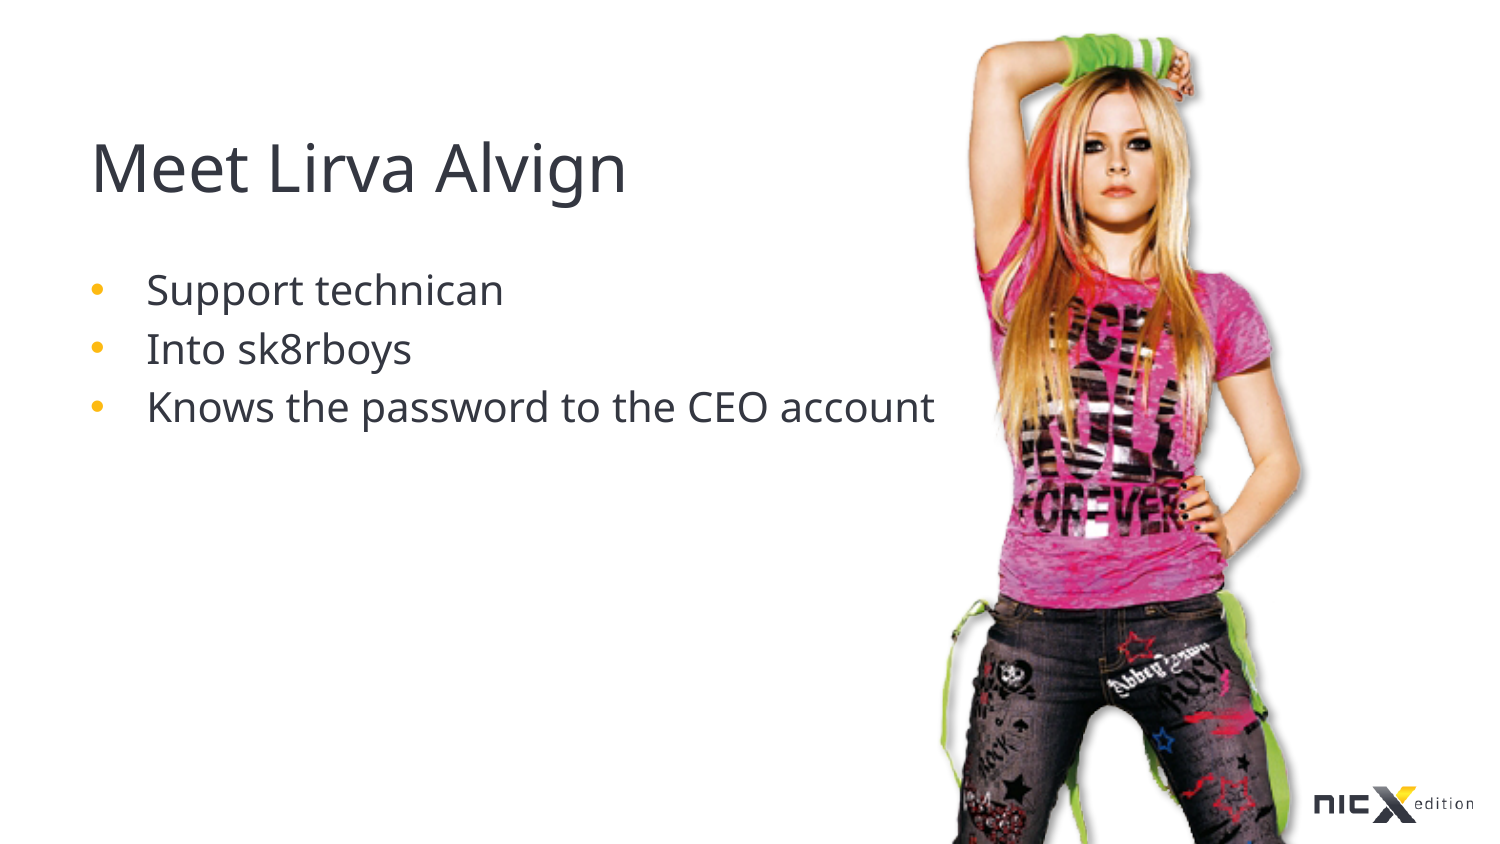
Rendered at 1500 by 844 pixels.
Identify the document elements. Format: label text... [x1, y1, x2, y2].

list Support technican Into sk8rboys Knows the password to the CEO account [75, 256, 852, 694]
picture [0, 0, 1500, 844]
title Meet Lirva Alvign [75, 91, 852, 242]
